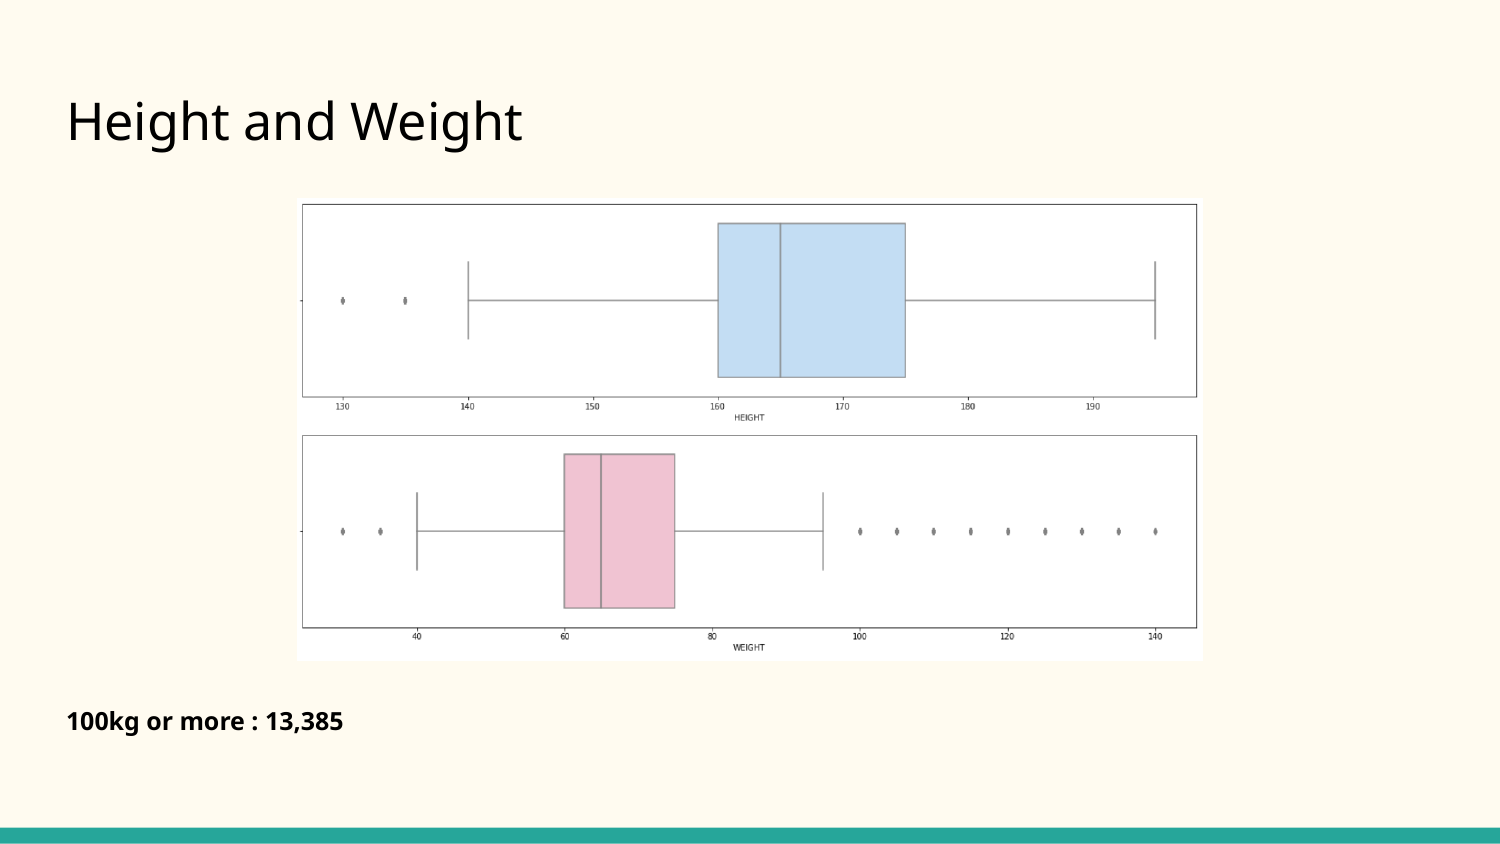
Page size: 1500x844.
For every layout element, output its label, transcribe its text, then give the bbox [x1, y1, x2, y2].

title Height and Weight [51, 72, 1449, 174]
list 100kg or more : 13,385 [51, 685, 1449, 750]
picture [297, 198, 1203, 662]
